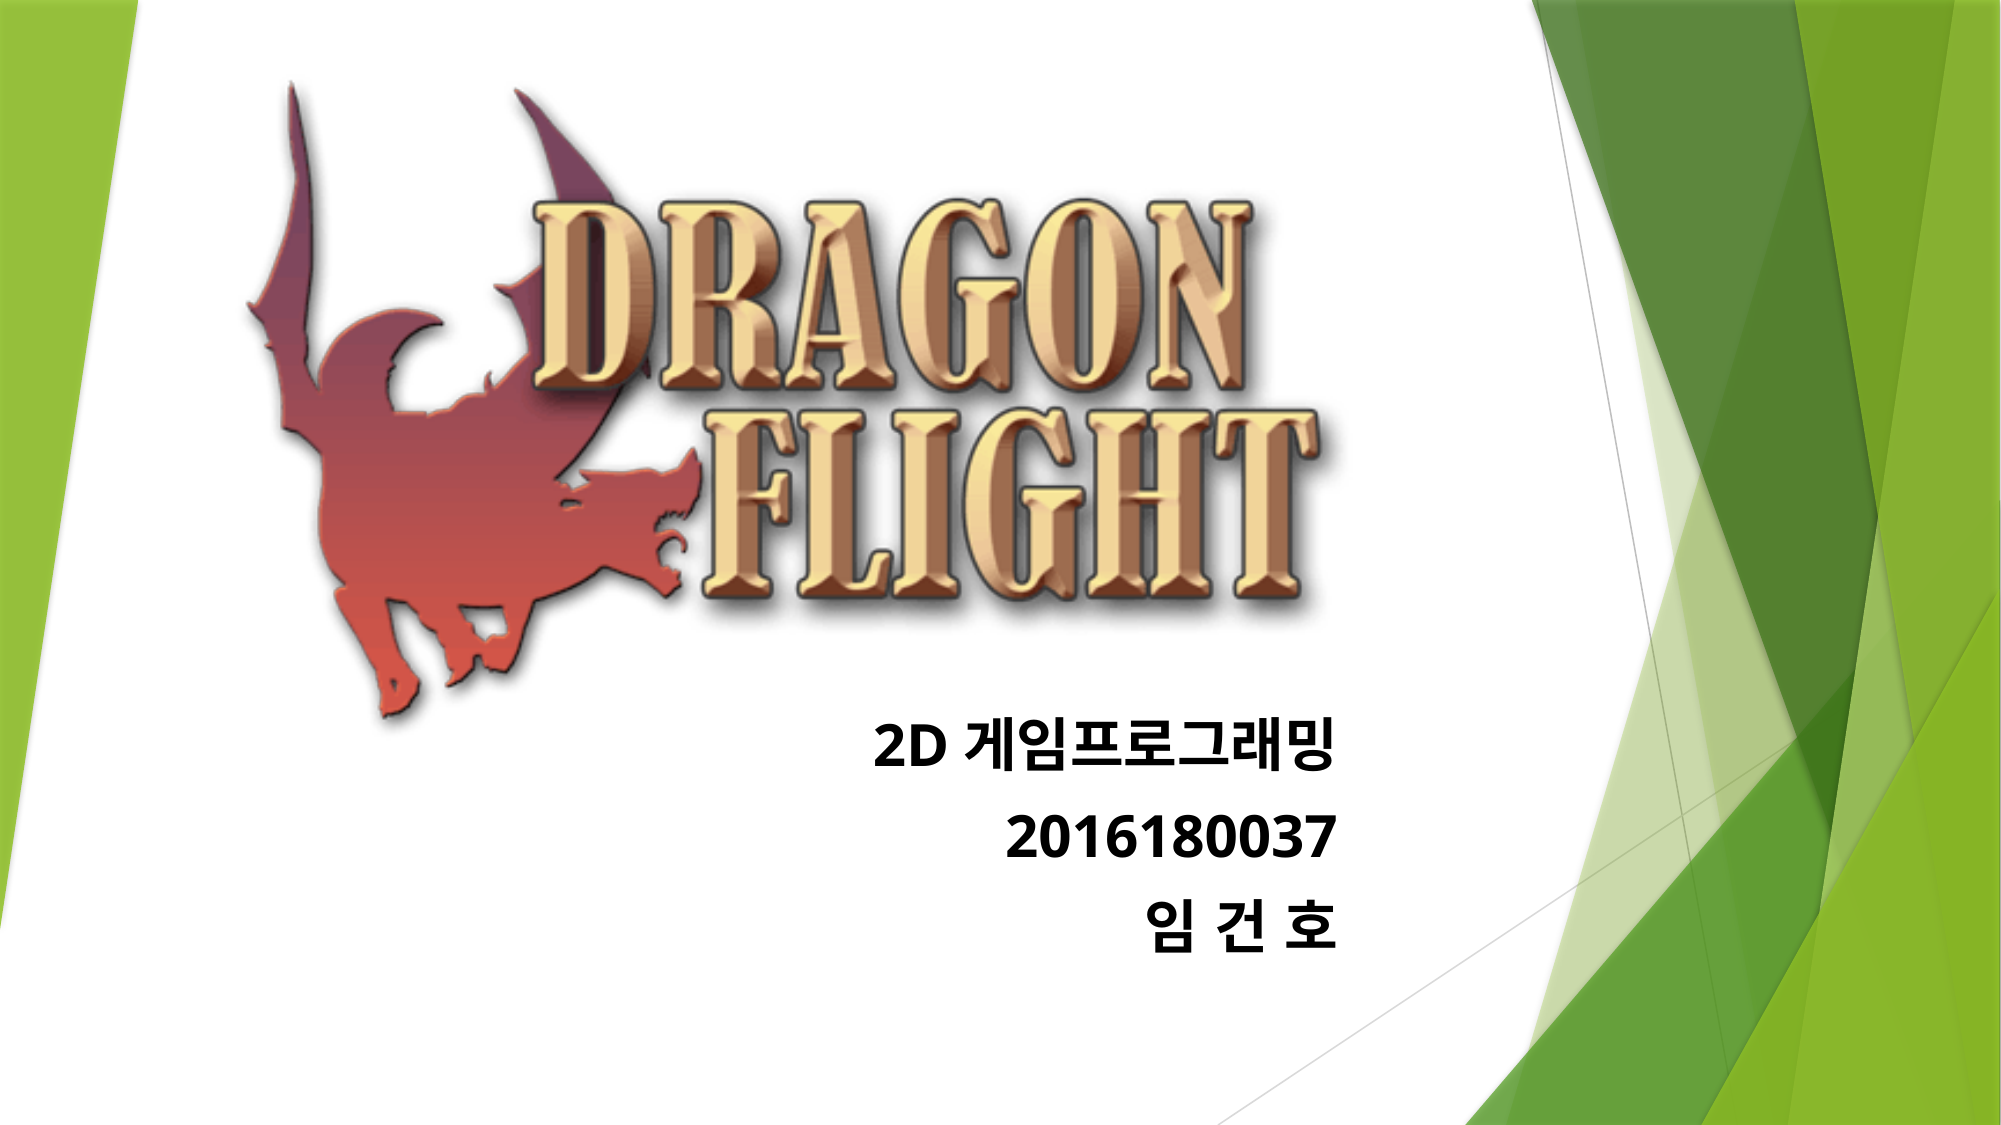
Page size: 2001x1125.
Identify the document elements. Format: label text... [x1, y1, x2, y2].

picture [235, 73, 1354, 741]
subtitle 2D게임프로그래밍 2016180037 임 건 호 [97, 700, 1353, 973]
